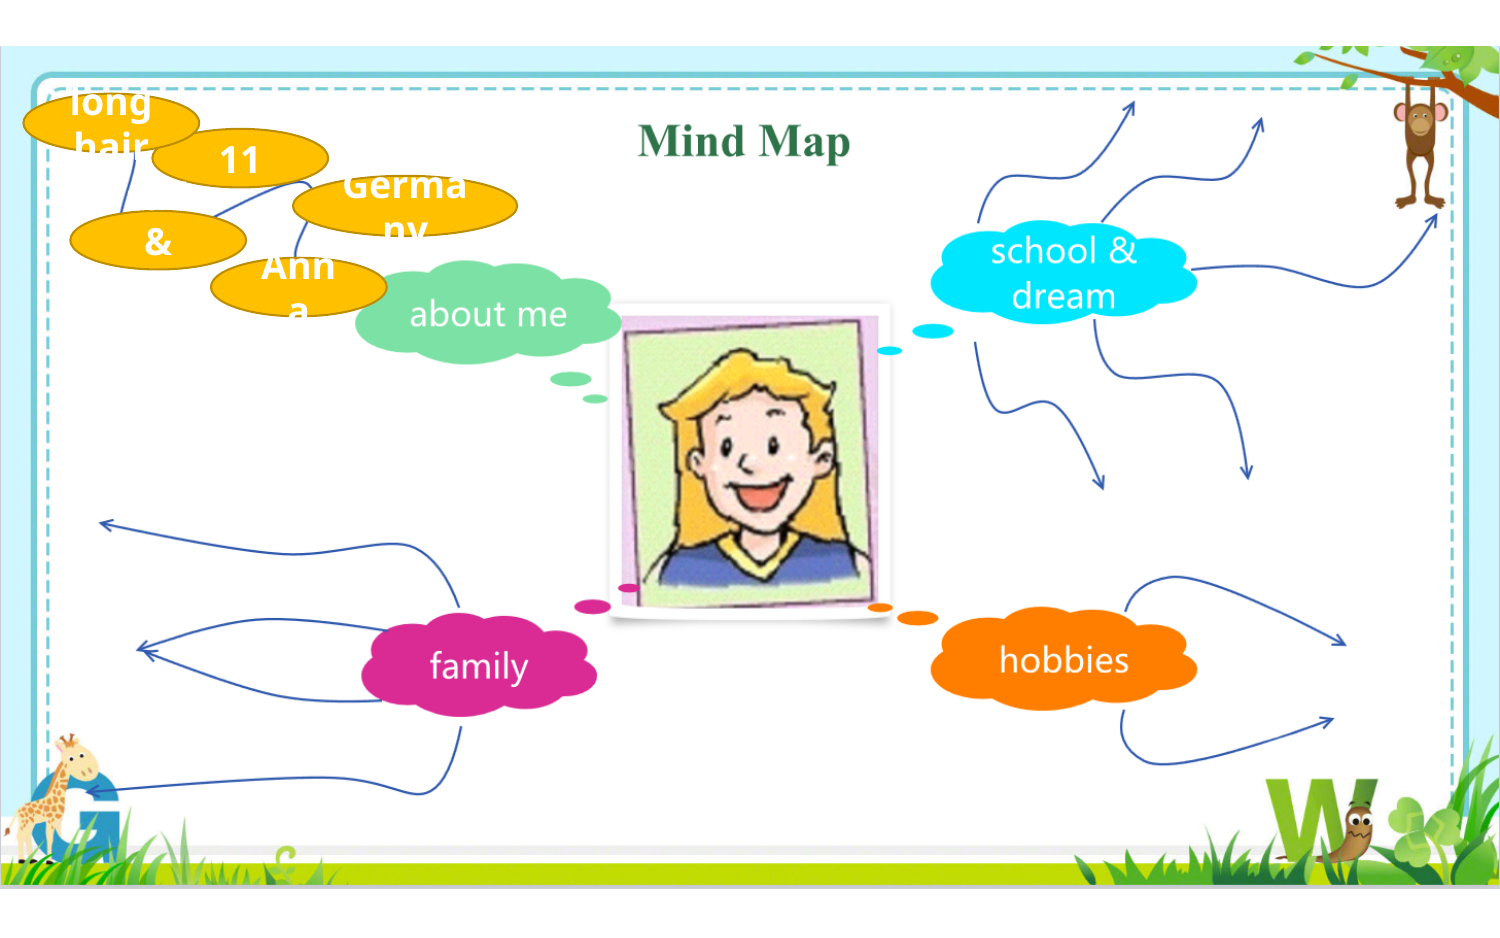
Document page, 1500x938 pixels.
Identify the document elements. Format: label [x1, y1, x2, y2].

picture [0, 46, 1500, 889]
